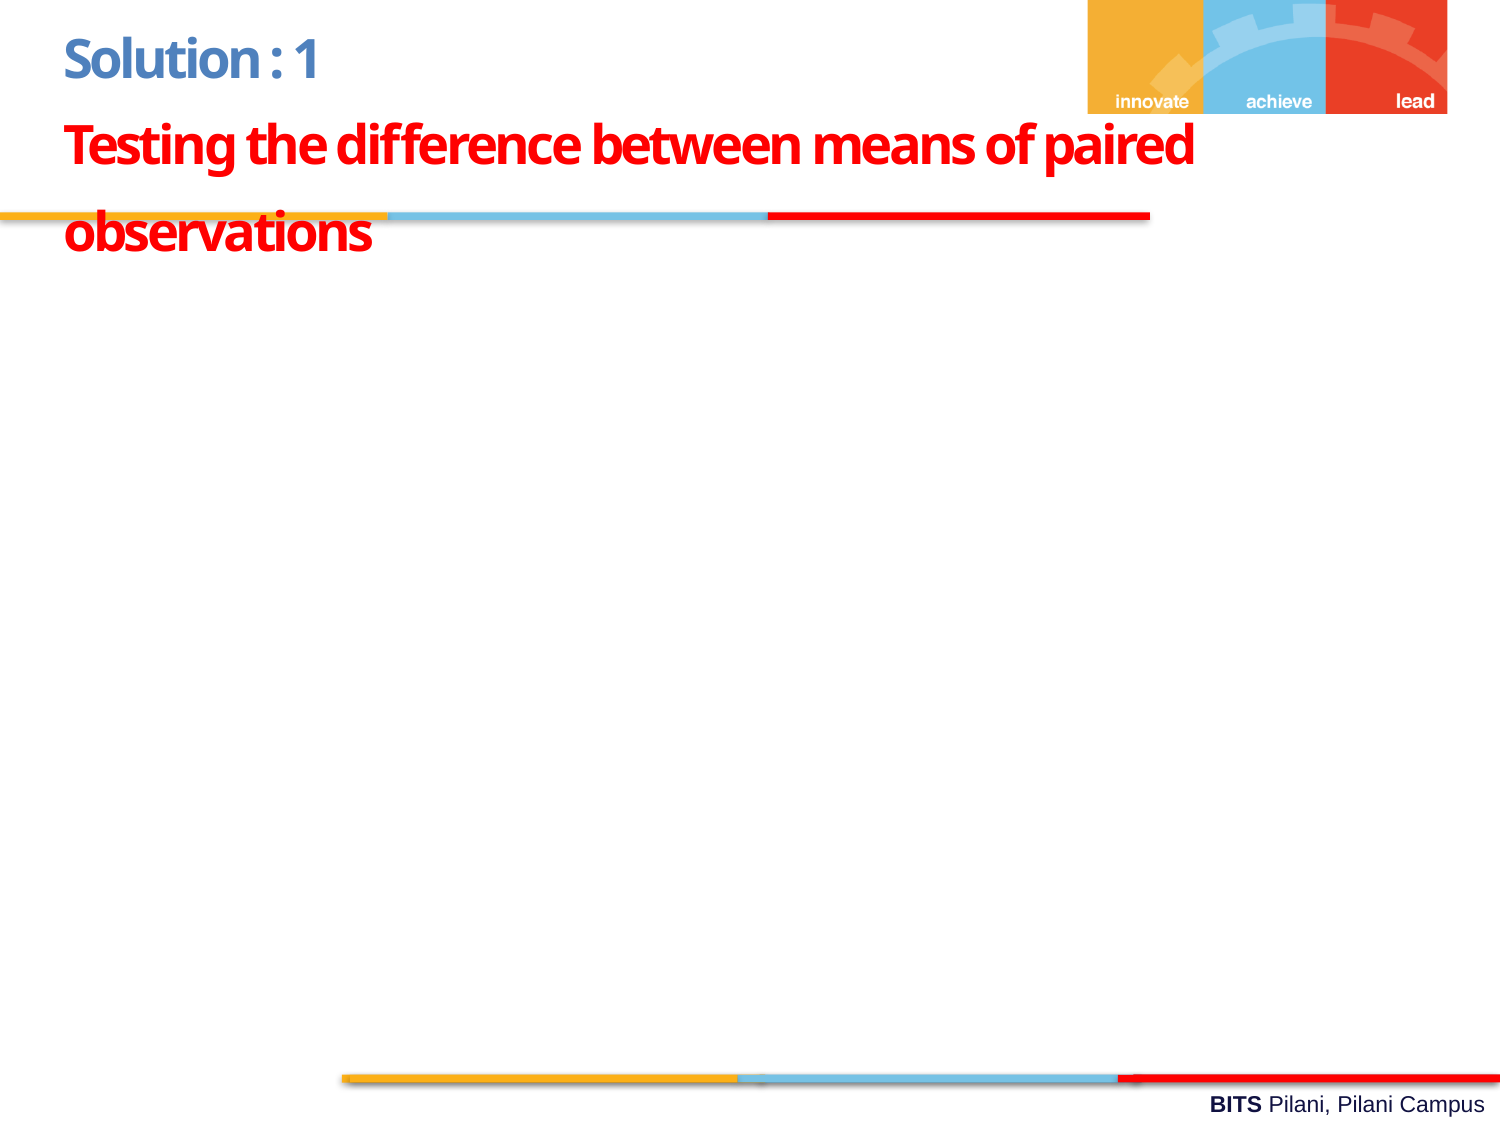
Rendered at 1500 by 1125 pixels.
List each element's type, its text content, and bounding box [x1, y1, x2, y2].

picture [1087, 0, 1448, 114]
text_box Solution : 1 Testing the difference between means of paired observations [53, 132, 1445, 219]
